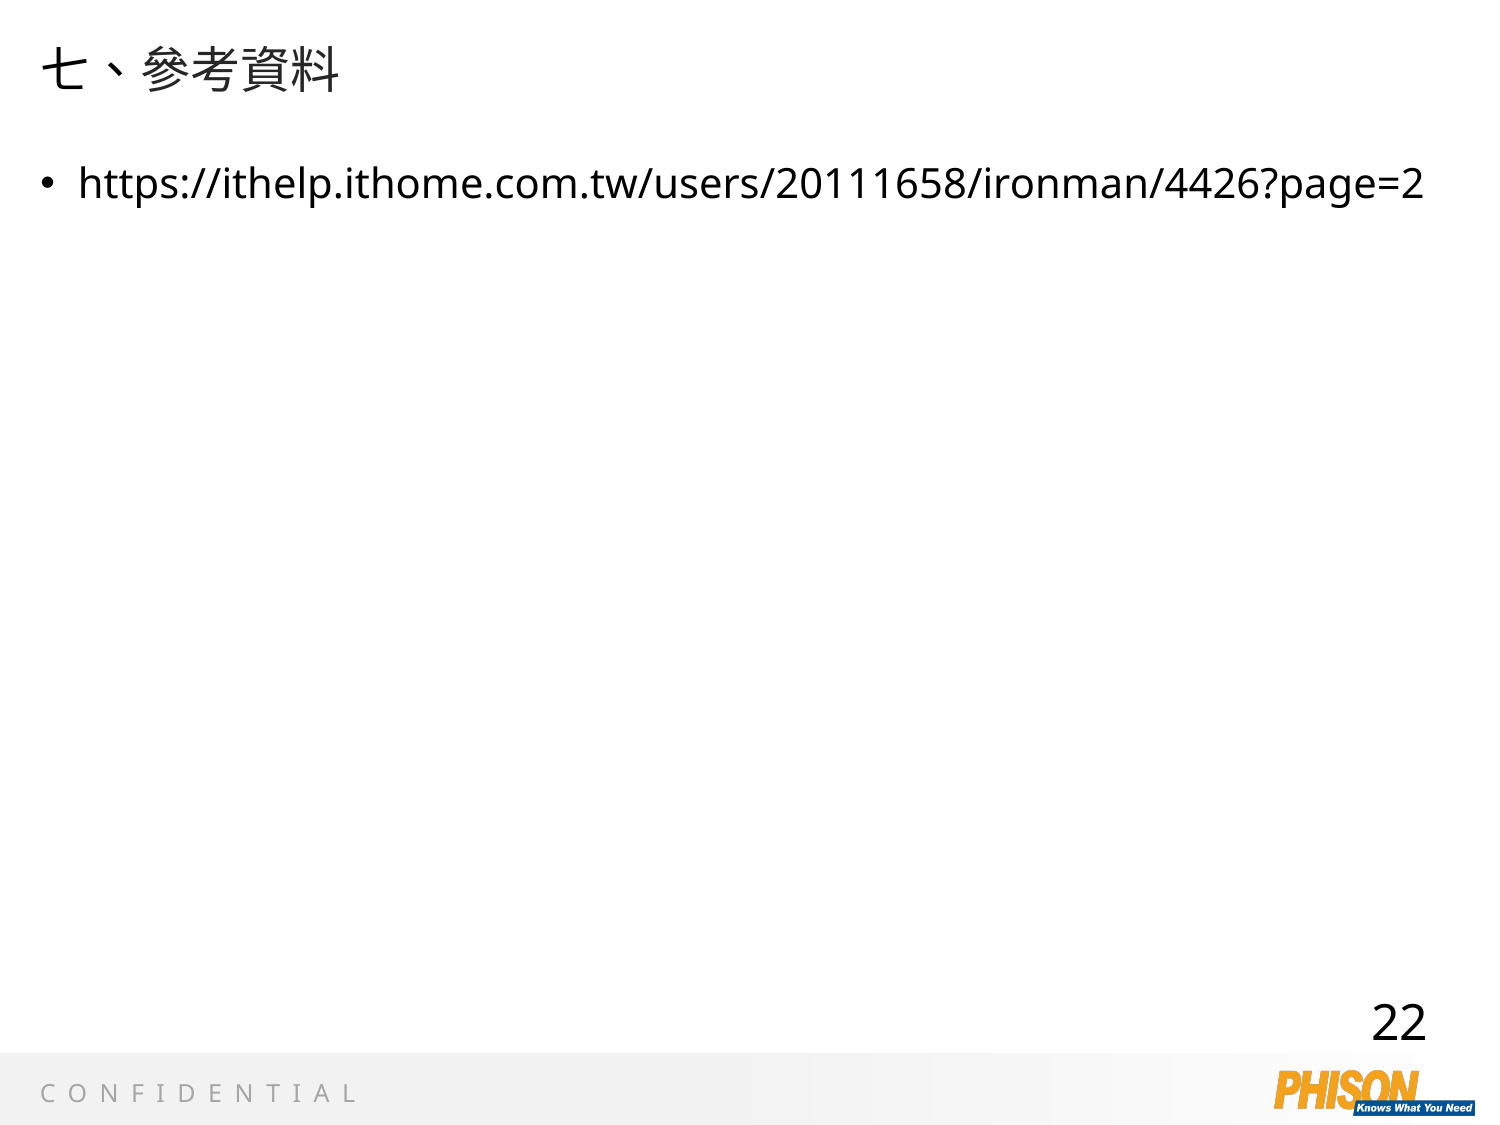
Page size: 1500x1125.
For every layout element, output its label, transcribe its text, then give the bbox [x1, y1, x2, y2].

slide_number 22 [1105, 982, 1443, 1043]
picture [1274, 1070, 1475, 1116]
title 七、參考資料 [25, 20, 1475, 125]
list https://ithelp.ithome.com.tw/users/20111658/ironman/4426?page=2 [25, 154, 1475, 1008]
